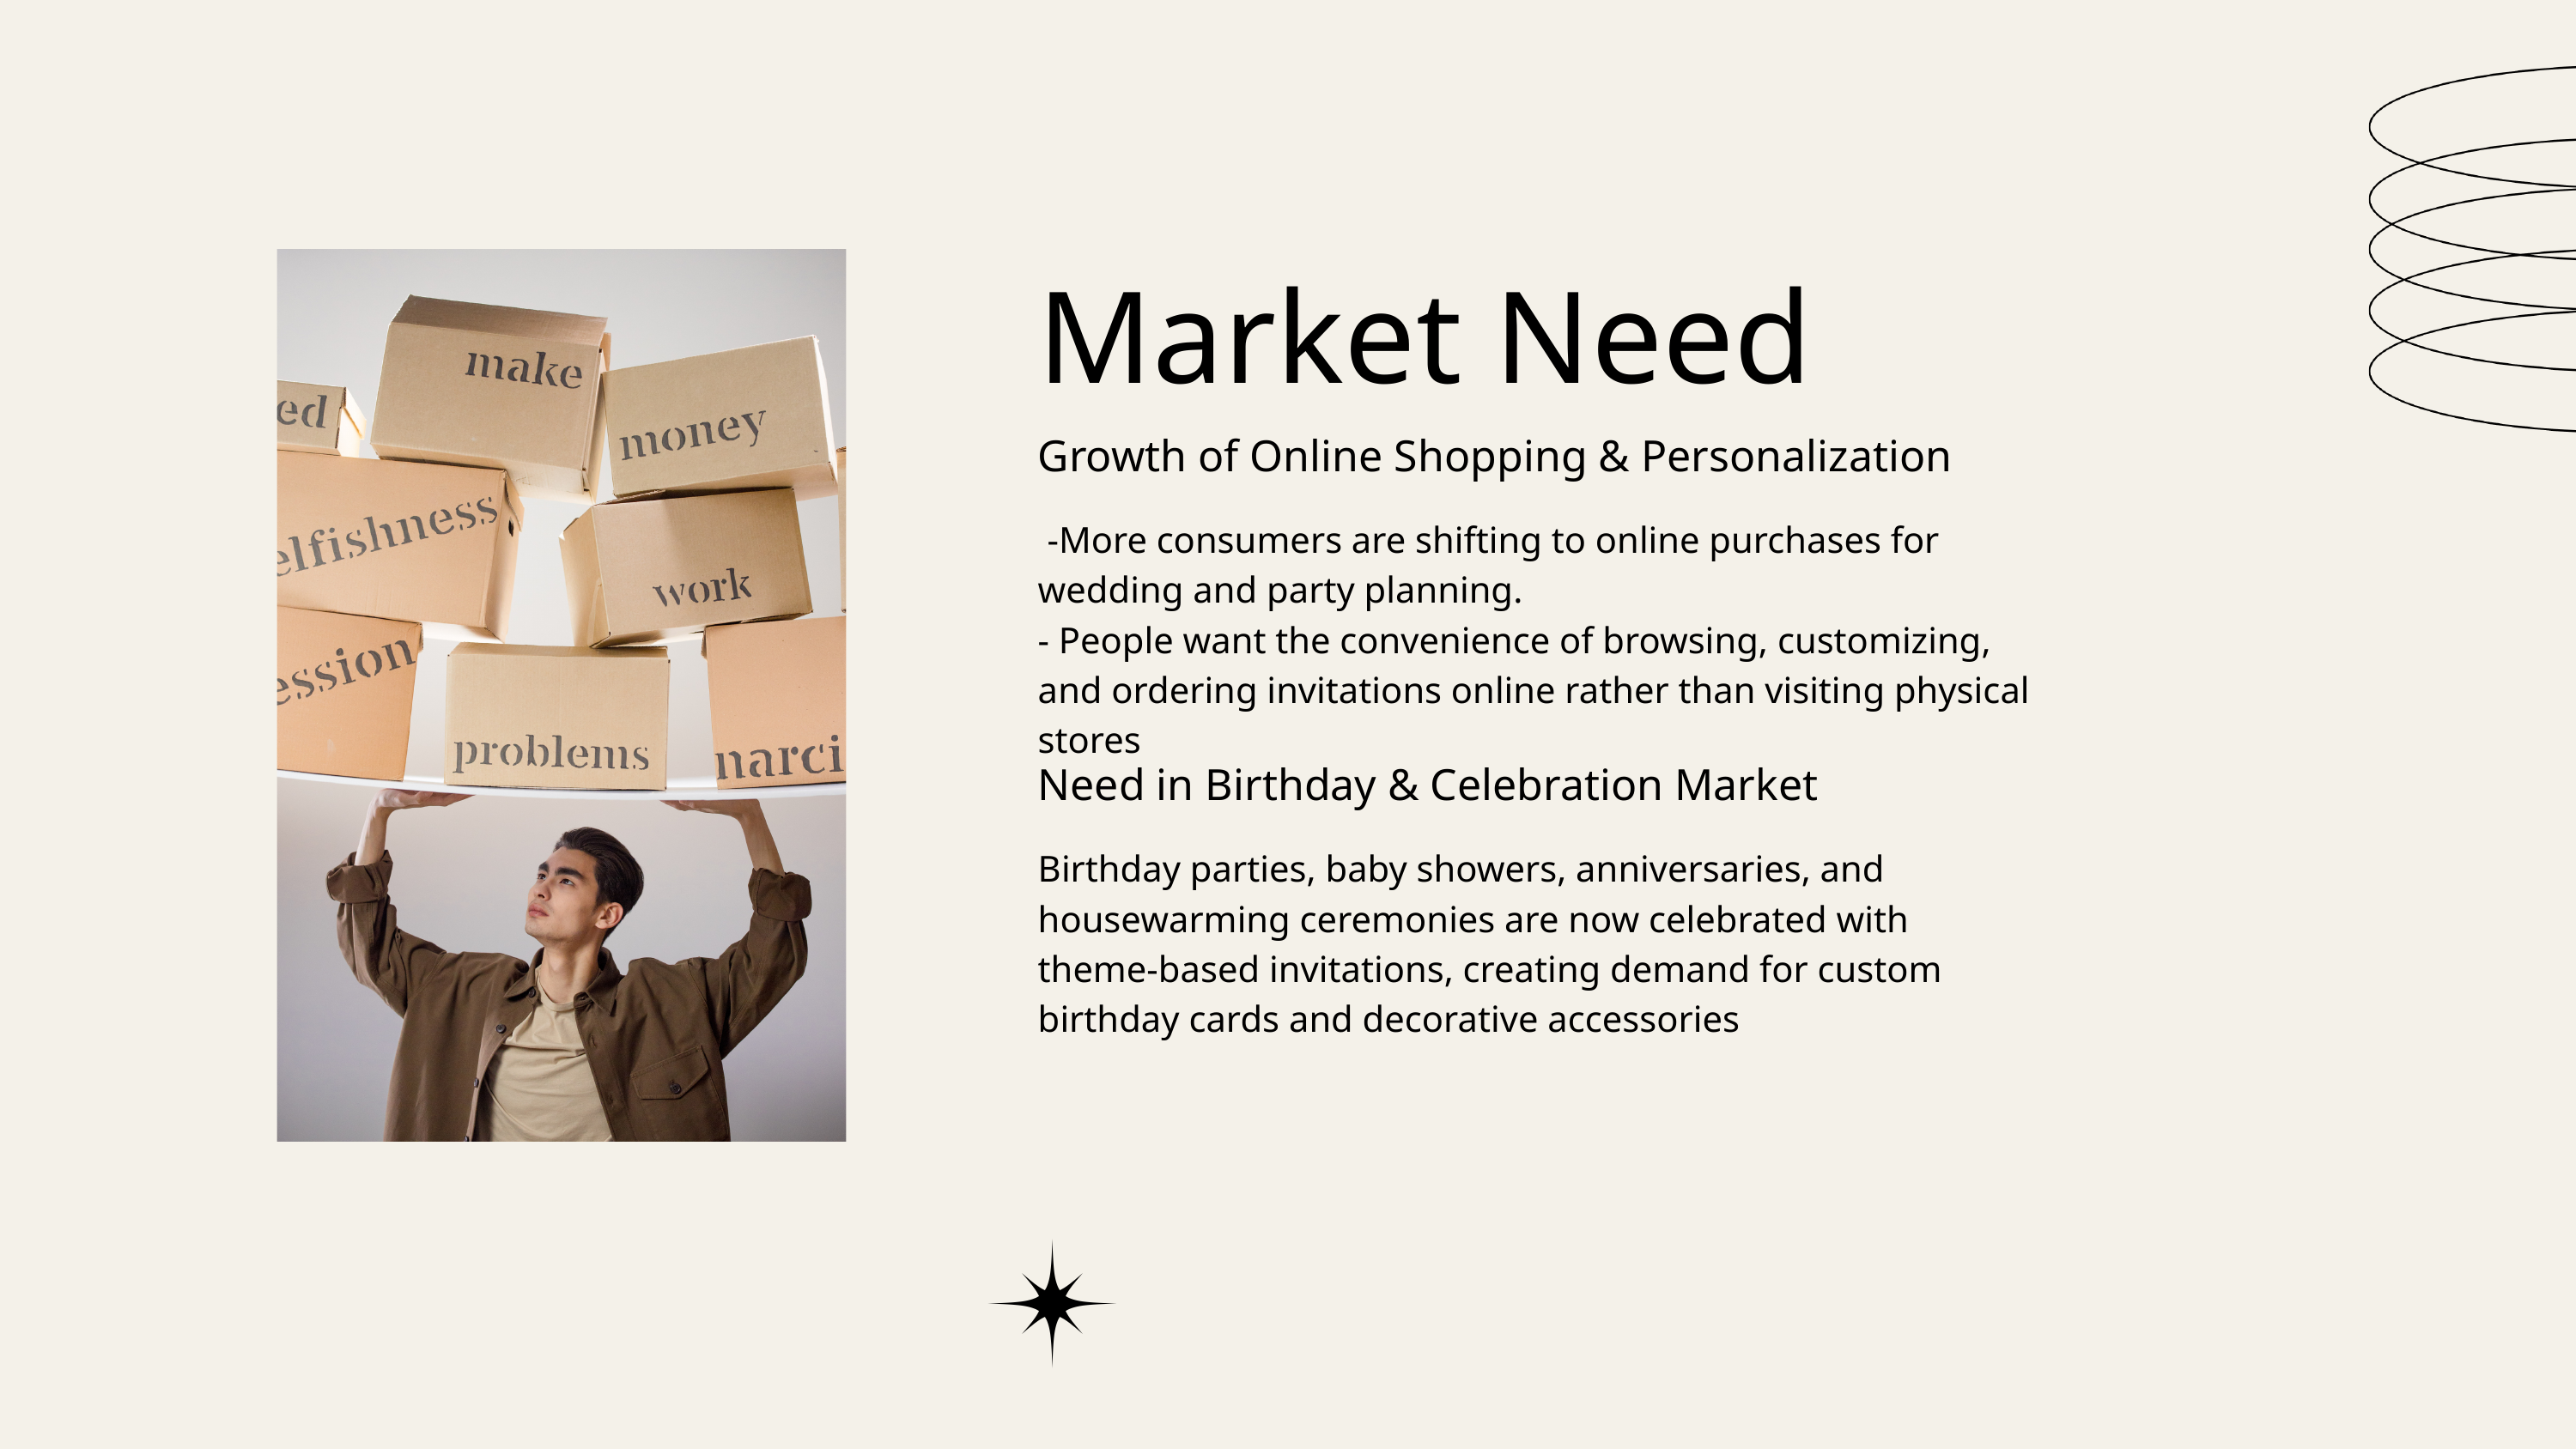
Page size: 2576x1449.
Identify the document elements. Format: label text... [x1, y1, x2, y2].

text_box [987, 1239, 1117, 1368]
text_box -More consumers are shifting to online purchases for wedding and party planning. - People want the convenience of browsing, customizing, and ordering invitations online rather than visiting physical stores [1037, 510, 2050, 761]
text_box Market Need [1037, 230, 1952, 409]
text_box [2368, 64, 2576, 433]
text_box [276, 248, 847, 1143]
text_box Birthday parties, baby showers, anniversaries, and housewarming ceremonies are now celebrated with theme-based invitations, creating demand for custom birthday cards and decorative accessories [1037, 839, 2031, 1040]
text_box Growth of Online Shopping & Personalization [1037, 420, 1990, 481]
text_box Need in Birthday & Celebration Market [1037, 761, 1932, 809]
